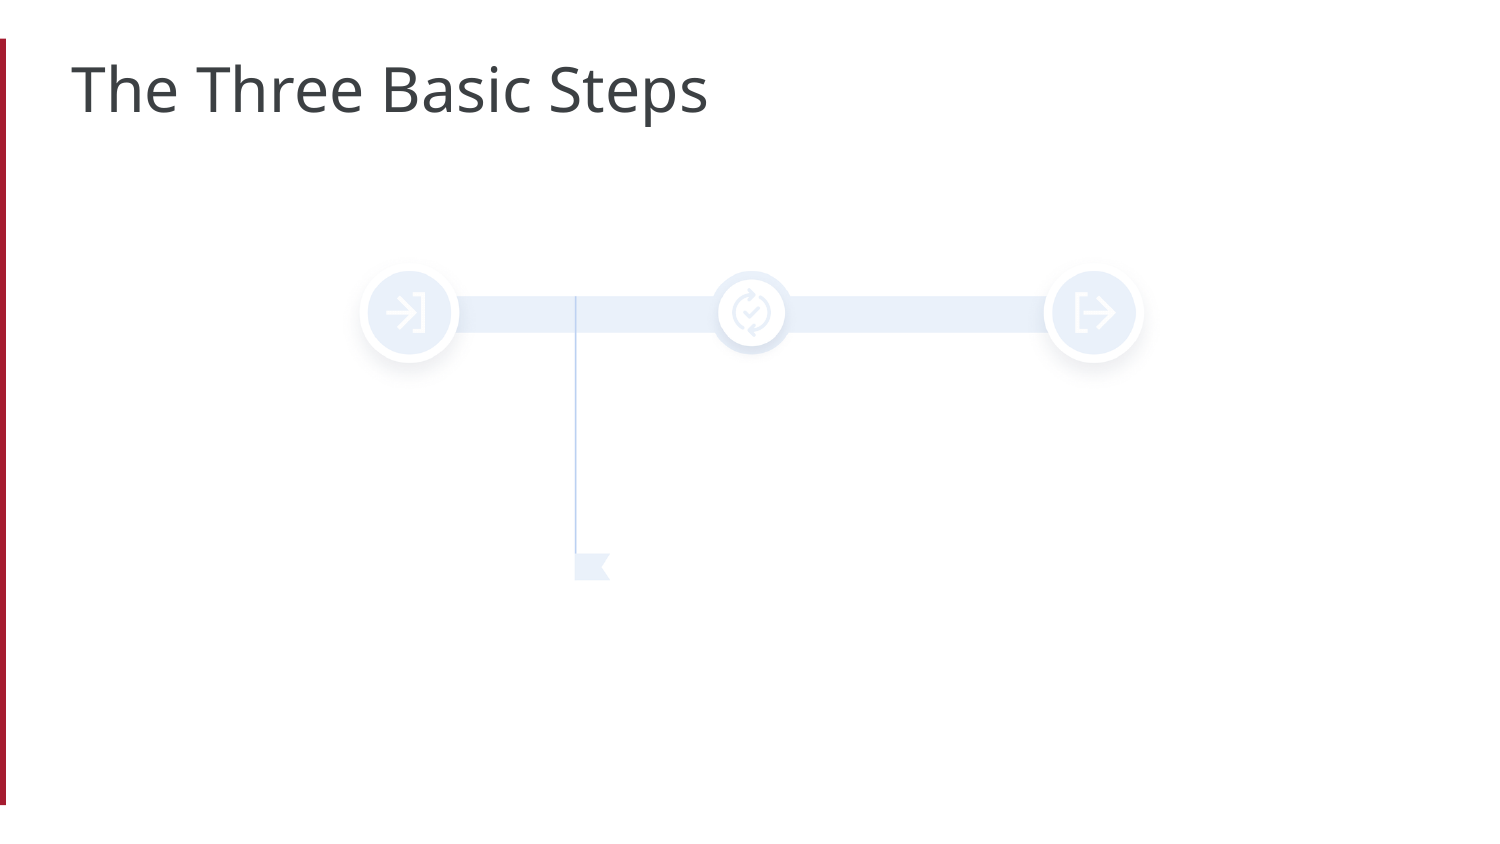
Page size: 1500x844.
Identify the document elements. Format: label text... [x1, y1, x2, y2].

title The Three Basic Steps [56, 43, 1336, 132]
picture [340, 198, 1197, 588]
